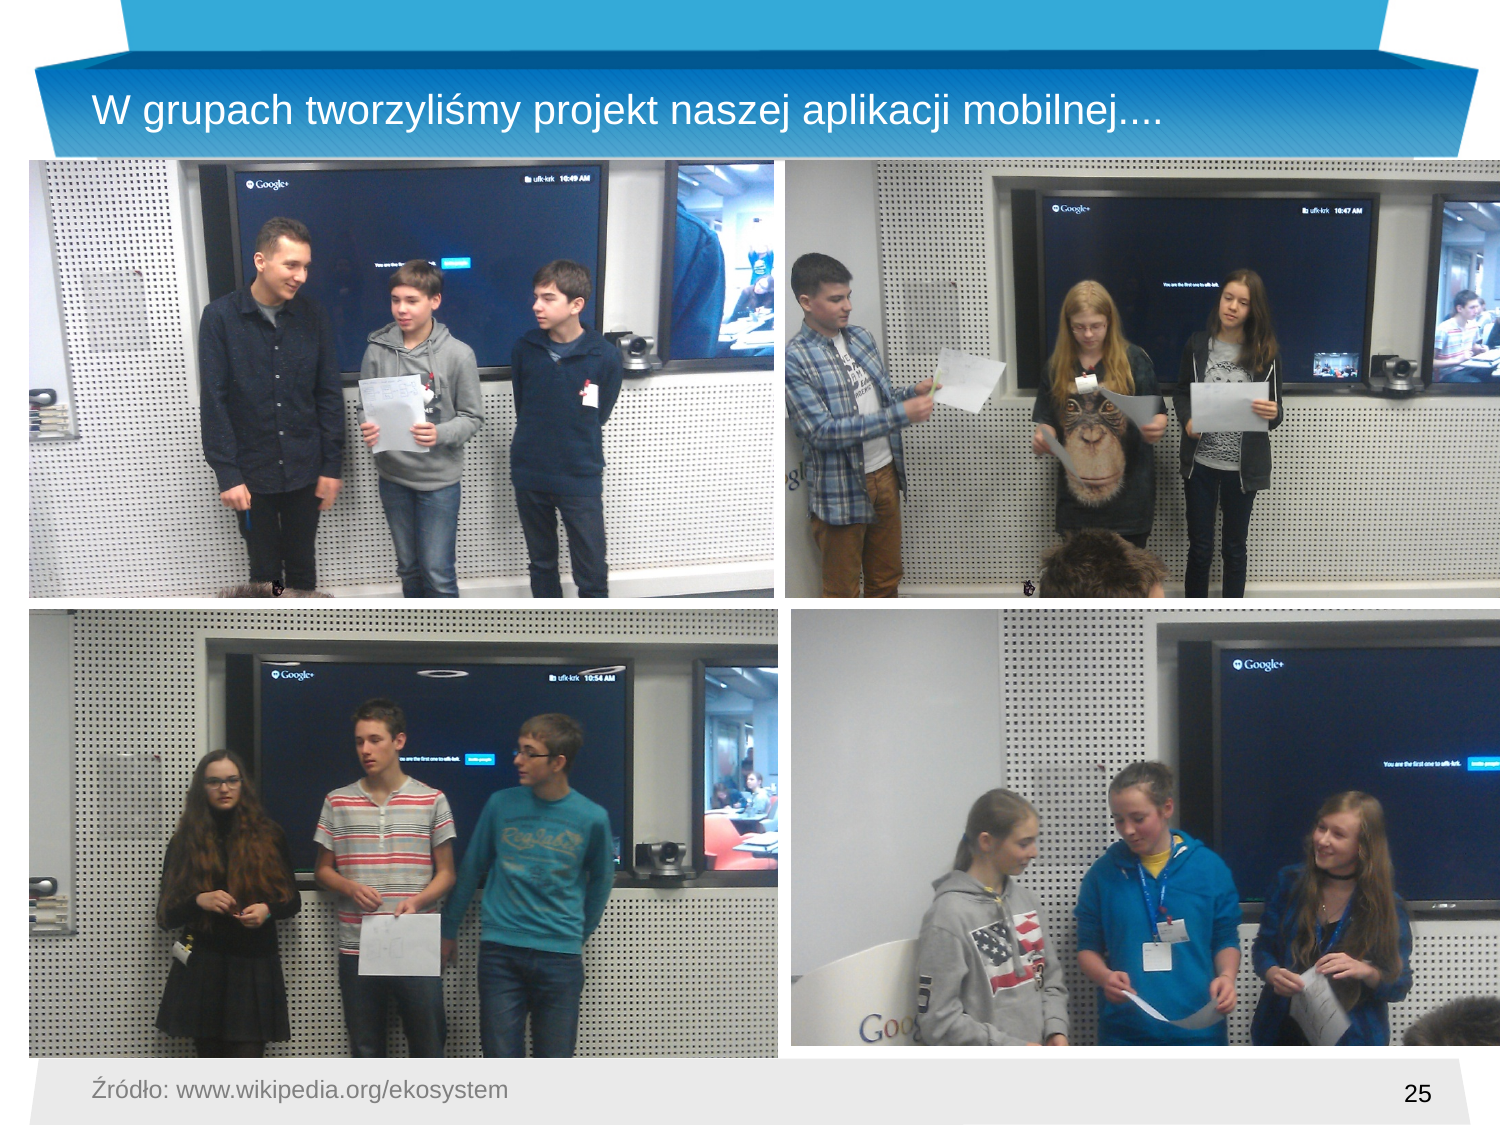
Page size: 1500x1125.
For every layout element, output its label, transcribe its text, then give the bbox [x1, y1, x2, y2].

title W grupach tworzyliśmy projekt naszej aplikacji mobilnej.... [76, 66, 1436, 149]
picture [29, 609, 778, 1059]
list Źródło: www.wikipedia.org/ekosystem [76, 1065, 1302, 1125]
picture [790, 609, 1500, 1047]
picture [14, 0, 1500, 599]
picture [1471, 760, 1500, 767]
